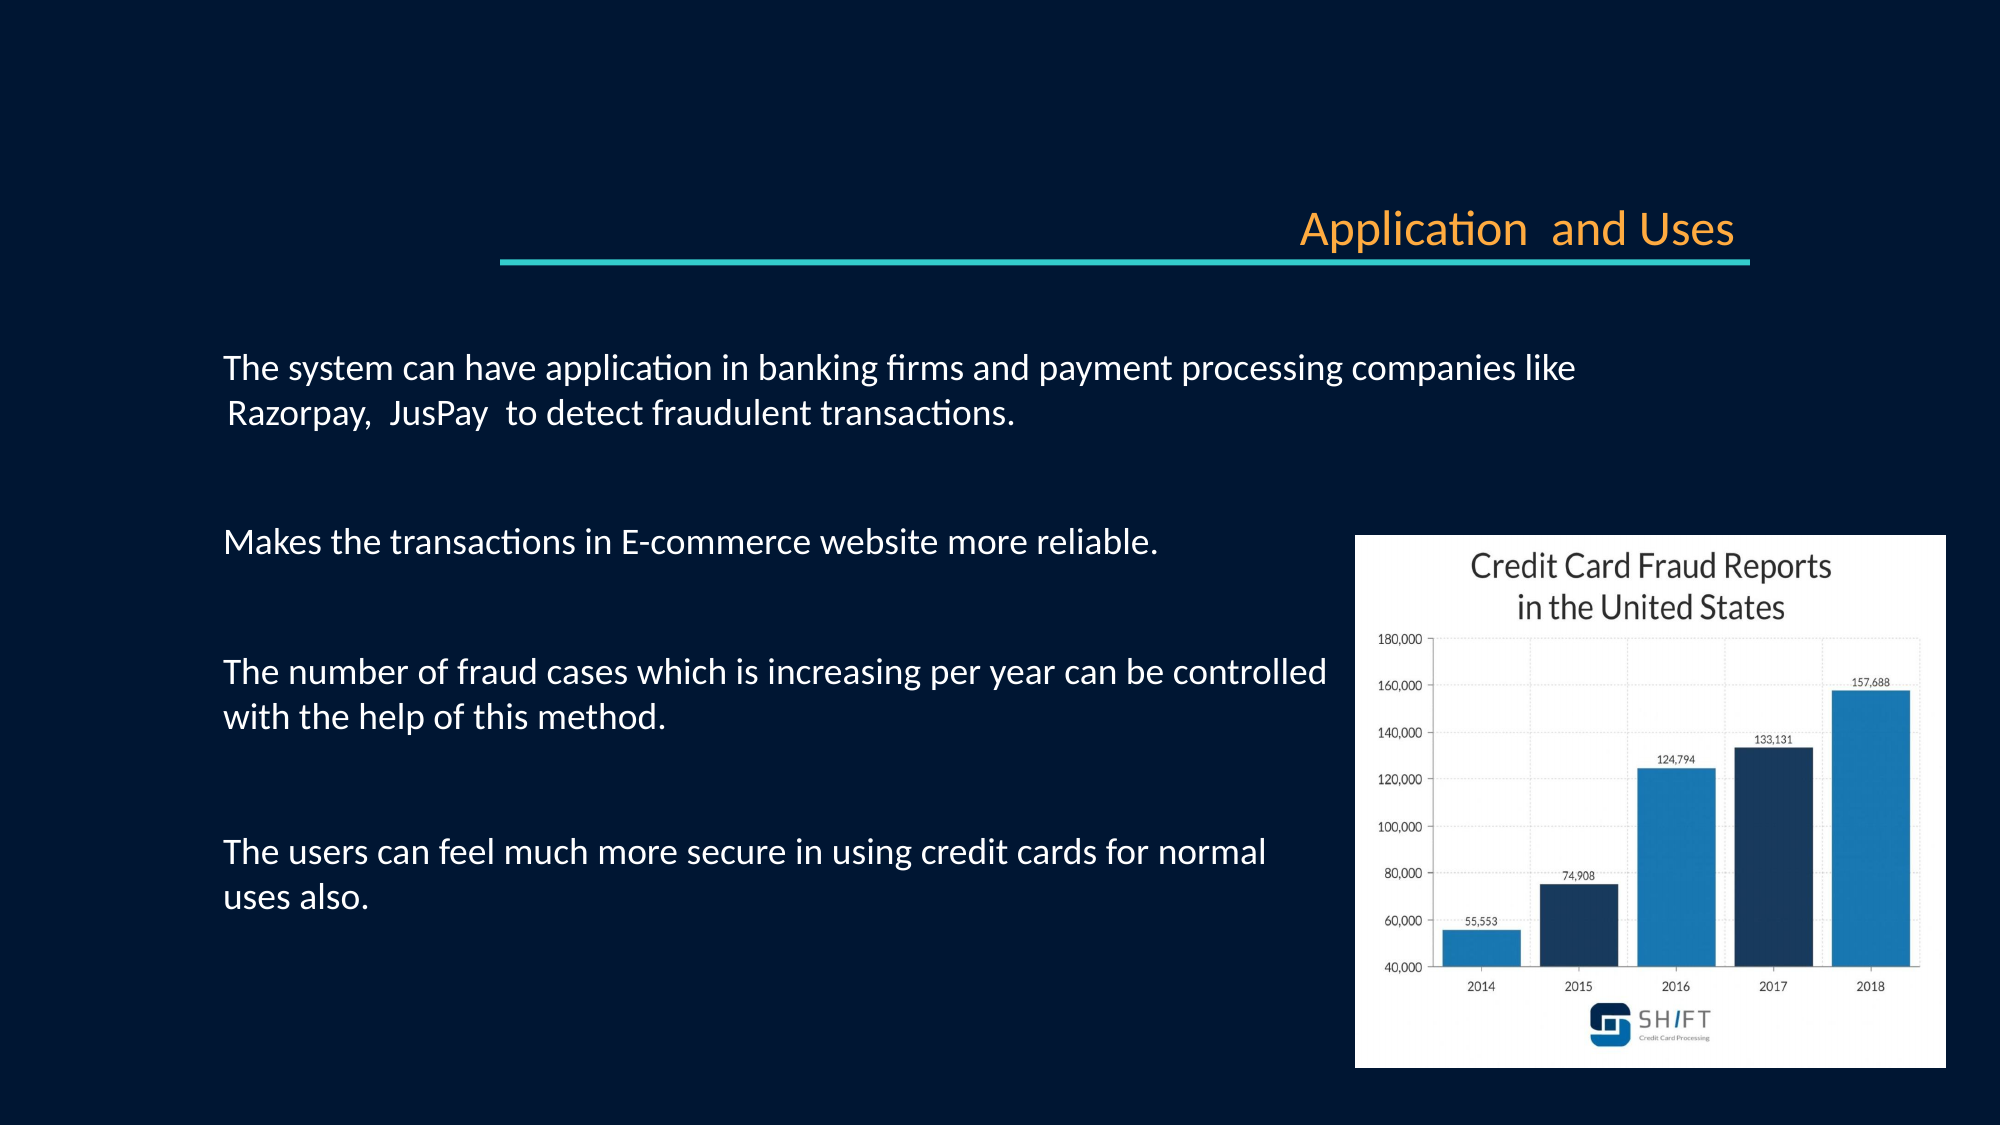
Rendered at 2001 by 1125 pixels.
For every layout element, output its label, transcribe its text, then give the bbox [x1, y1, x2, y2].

picture [1355, 535, 1946, 1068]
text_box The system can have application in banking firms and payment processing companies like Razorpay, JusPay to detect fraudulent transactions. Makes the transactions in E-commerce website more reliable. The number of fraud cases which is increasing per year can be controlled with the help of this method. The users can feel much more secure in using credit cards for normal uses also. [161, 335, 1750, 1068]
text_box Application and Uses [687, 187, 1750, 263]
text_box [500, 259, 1750, 266]
